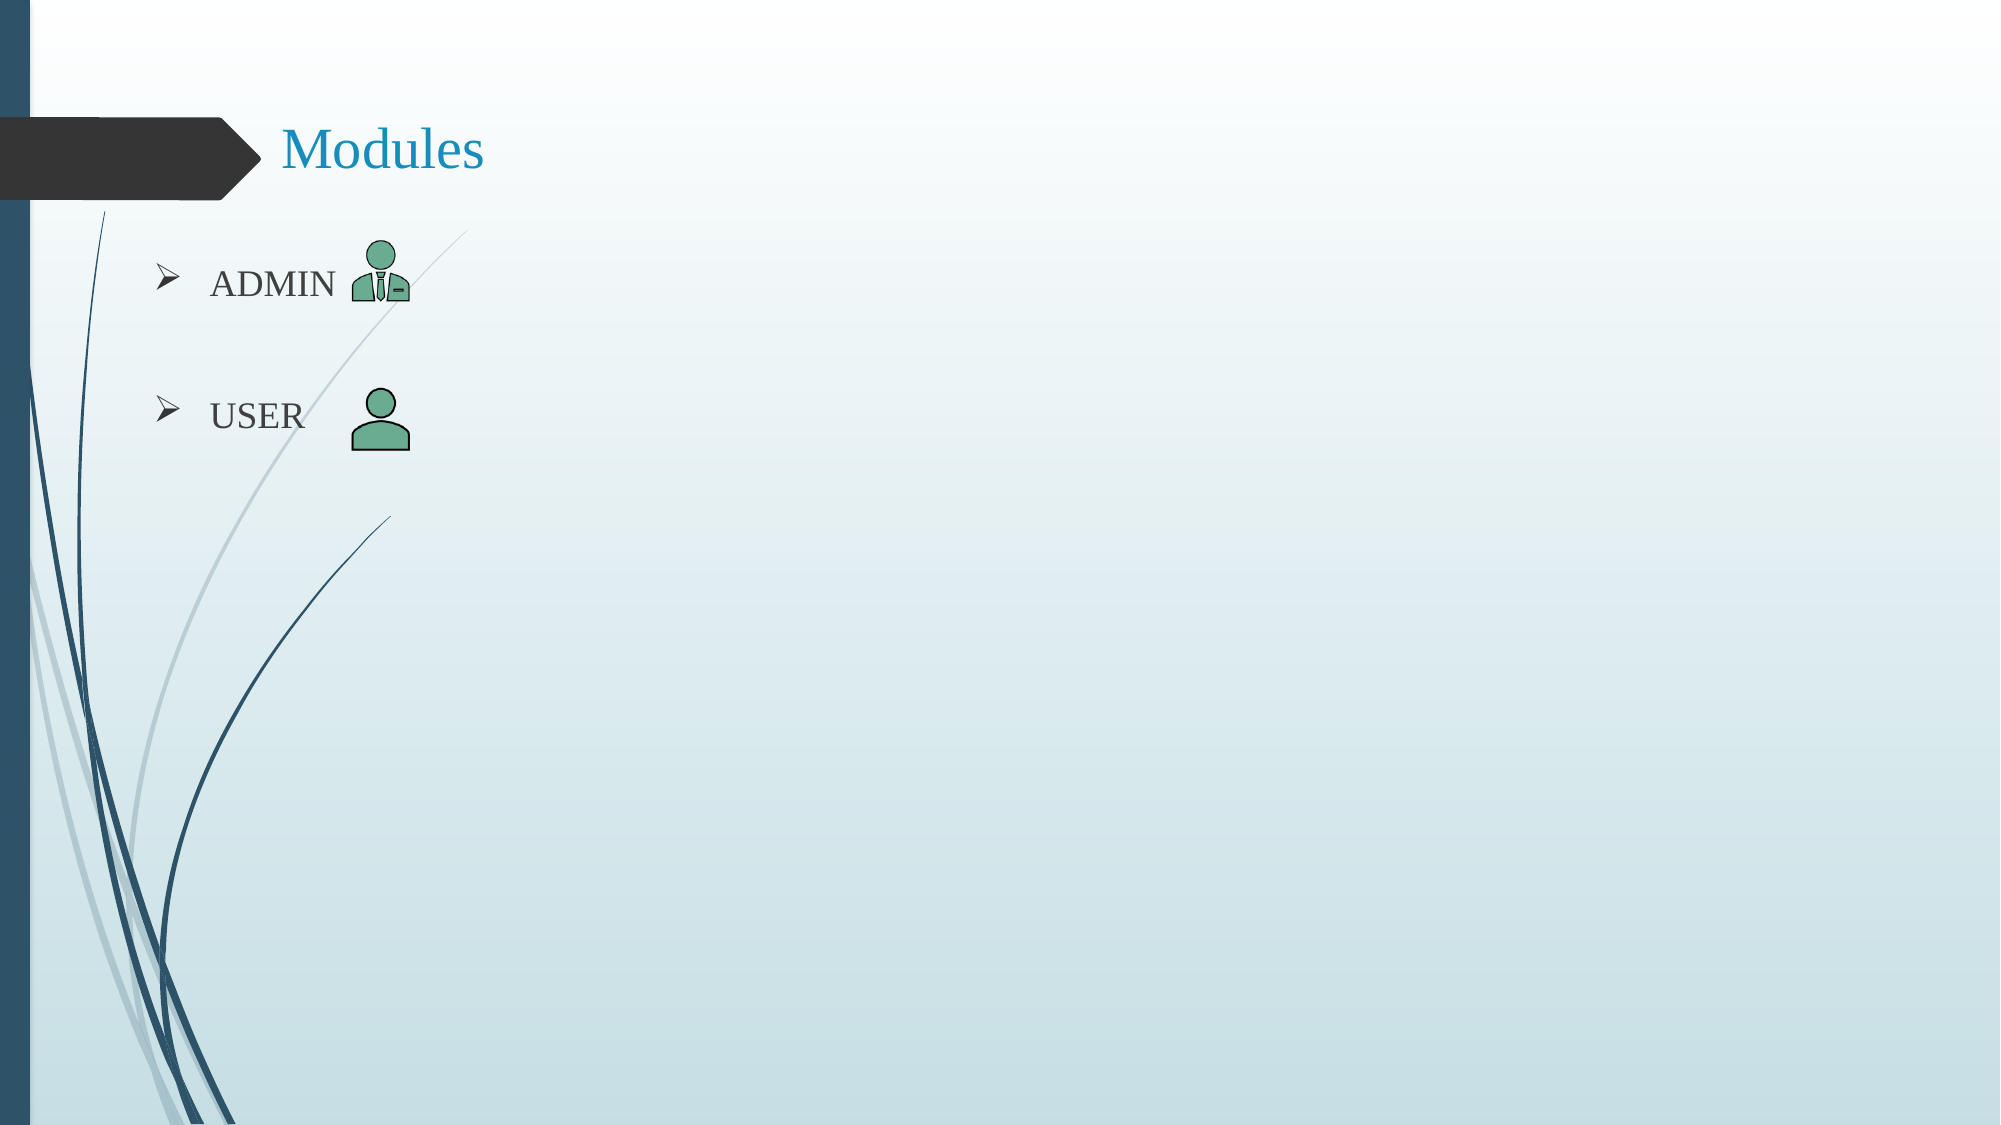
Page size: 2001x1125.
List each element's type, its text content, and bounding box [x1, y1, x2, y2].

picture [337, 227, 423, 313]
list ADMIN USER [138, 251, 1888, 970]
picture [337, 376, 423, 462]
title Modules [266, 102, 1888, 251]
